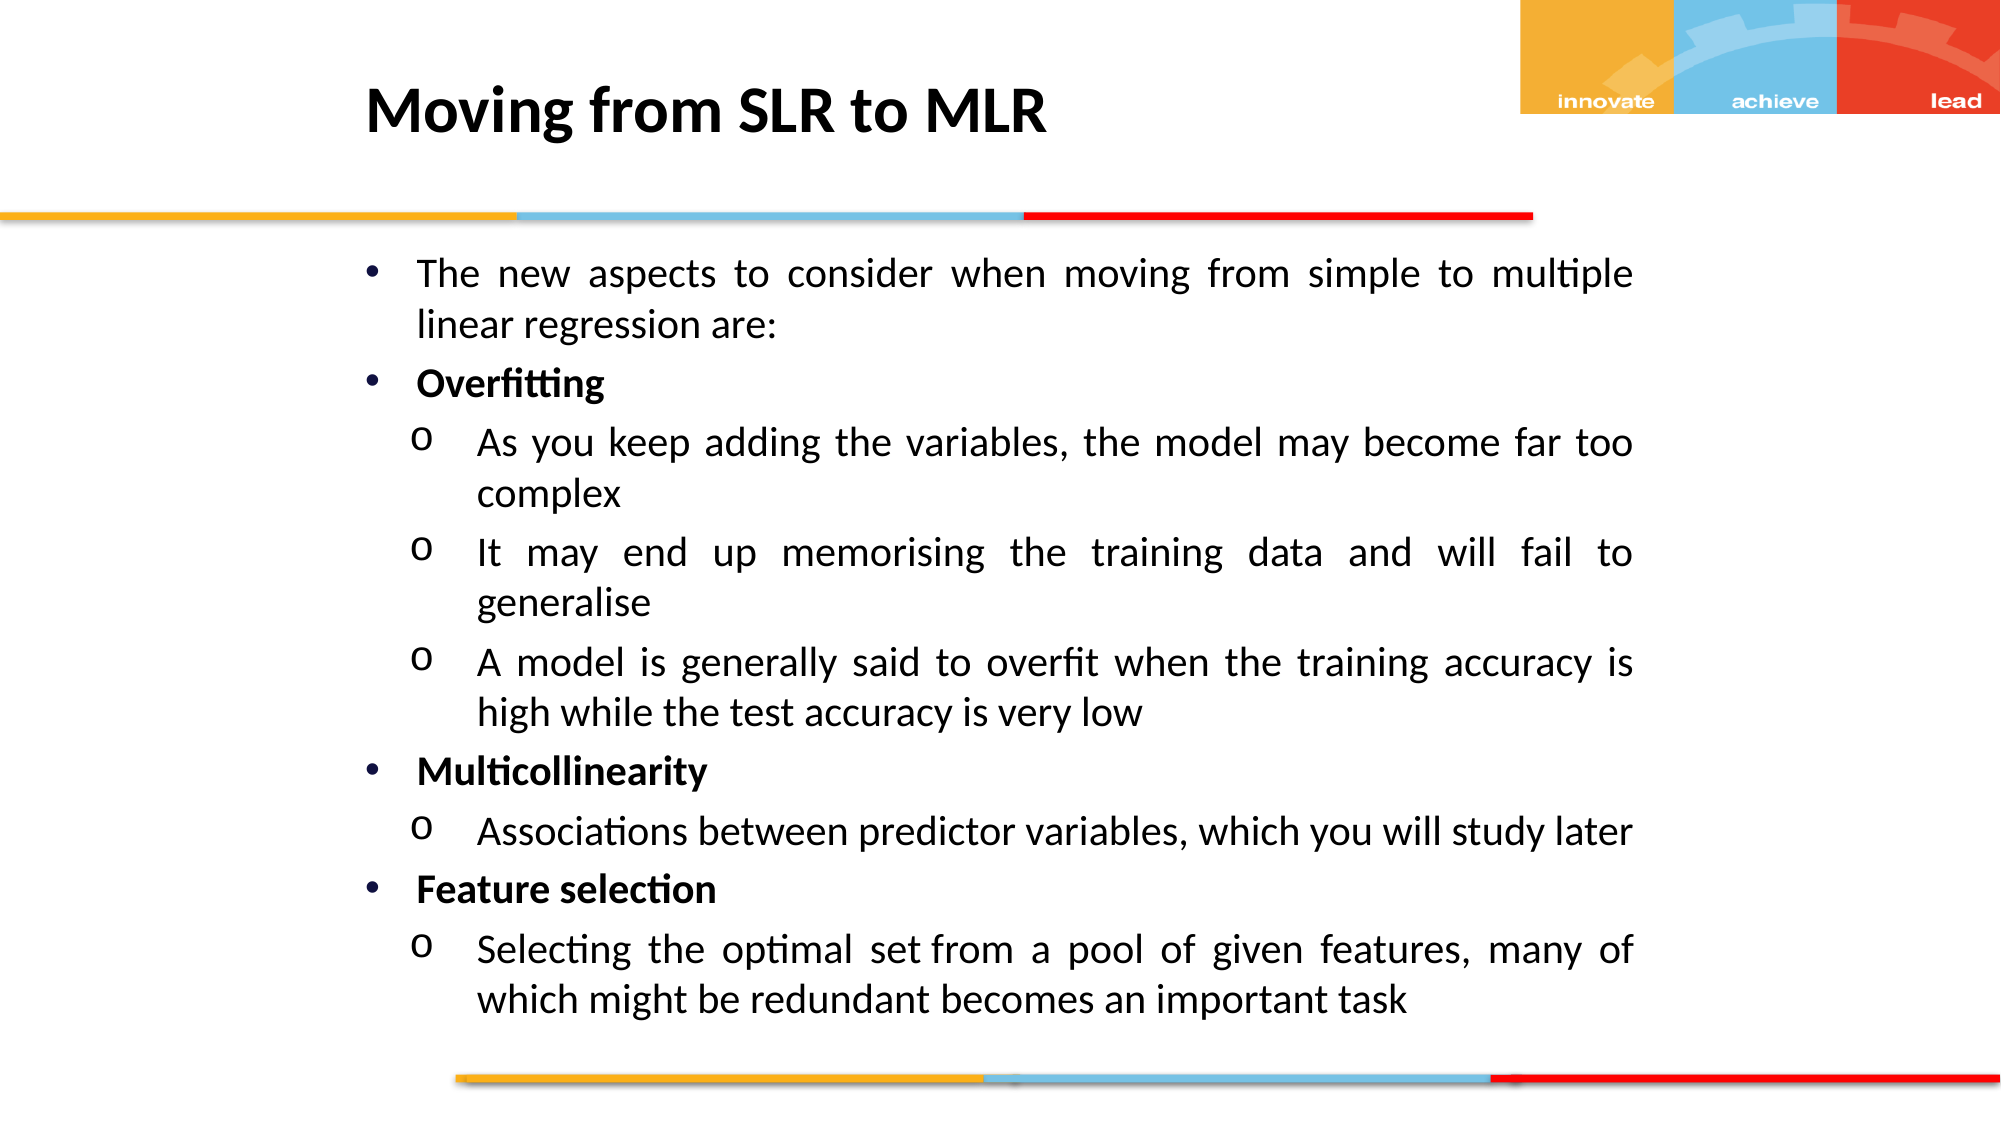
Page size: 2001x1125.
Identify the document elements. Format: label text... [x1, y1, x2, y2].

title Moving from SLR to MLR [350, 37, 1375, 175]
list The new aspects to consider when moving from simple to multiple linear regression are: Overfitting As you keep adding the variables, the model may become far too complex It may end up memorising the training data and will fail to generalise A model is generally said to overfit when the training accuracy is high while the test accuracy is very low Multicollinearity Associations between predictor variables, which you will study later Feature selection Selecting the optimal set from a pool of given features, many of which might be redundant becomes an important task [350, 237, 1650, 1075]
picture [1520, 0, 2000, 114]
